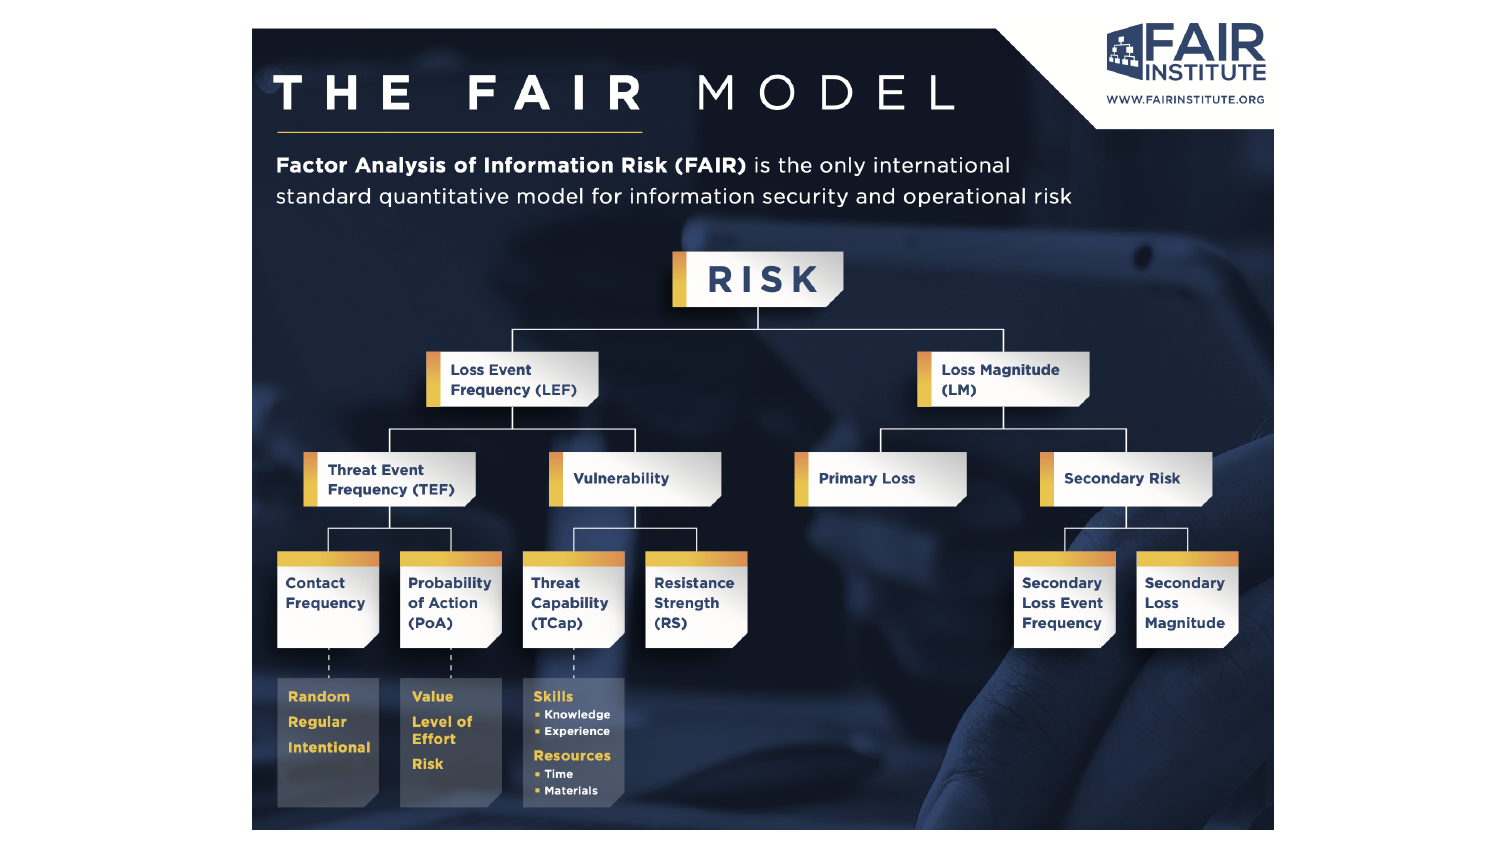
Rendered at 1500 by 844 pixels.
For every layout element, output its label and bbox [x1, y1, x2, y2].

picture [252, 13, 1274, 831]
